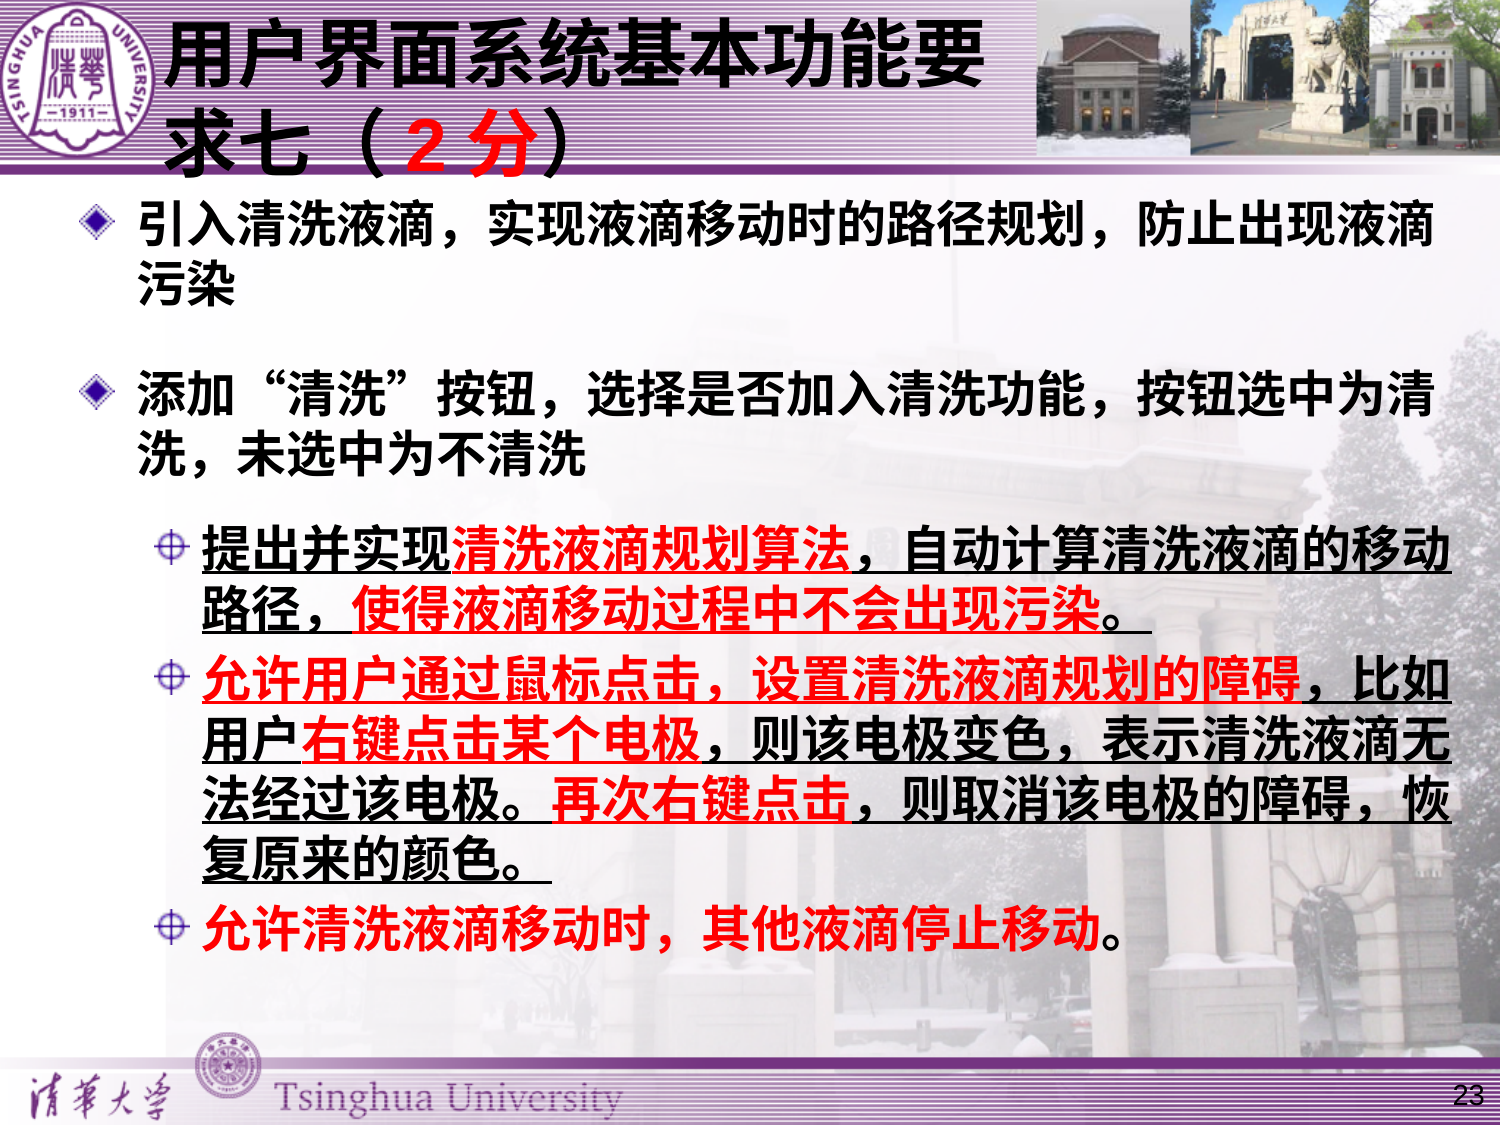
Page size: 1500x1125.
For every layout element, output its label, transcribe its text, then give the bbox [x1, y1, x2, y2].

picture [0, 0, 1500, 1125]
slide_number 23 [1257, 1068, 1500, 1125]
list 引入清洗液滴，实现液滴移动时的路径规划，防止出现液滴污染 添加“清洗”按钮，选择是否加入清洗功能，按钮选中为清洗，未选中为不清洗 提出并实现清洗液滴规划算法，自动计算清洗液滴的移动路径，使得液滴移动过程中不会出现污染。 允许用户通过鼠标点击，设置清洗液滴规划的障碍，比如用户右键点击某个电极，则该电极变色，表示清洗液滴无法经过该电极。再次右键点击，则取消该电极的障碍，恢复原来的颜色。 允许清洗液滴移动时，其他液滴停止移动。 [64, 184, 1471, 1047]
title 用户界面系统基本功能要求七（2分） [147, 31, 1022, 161]
